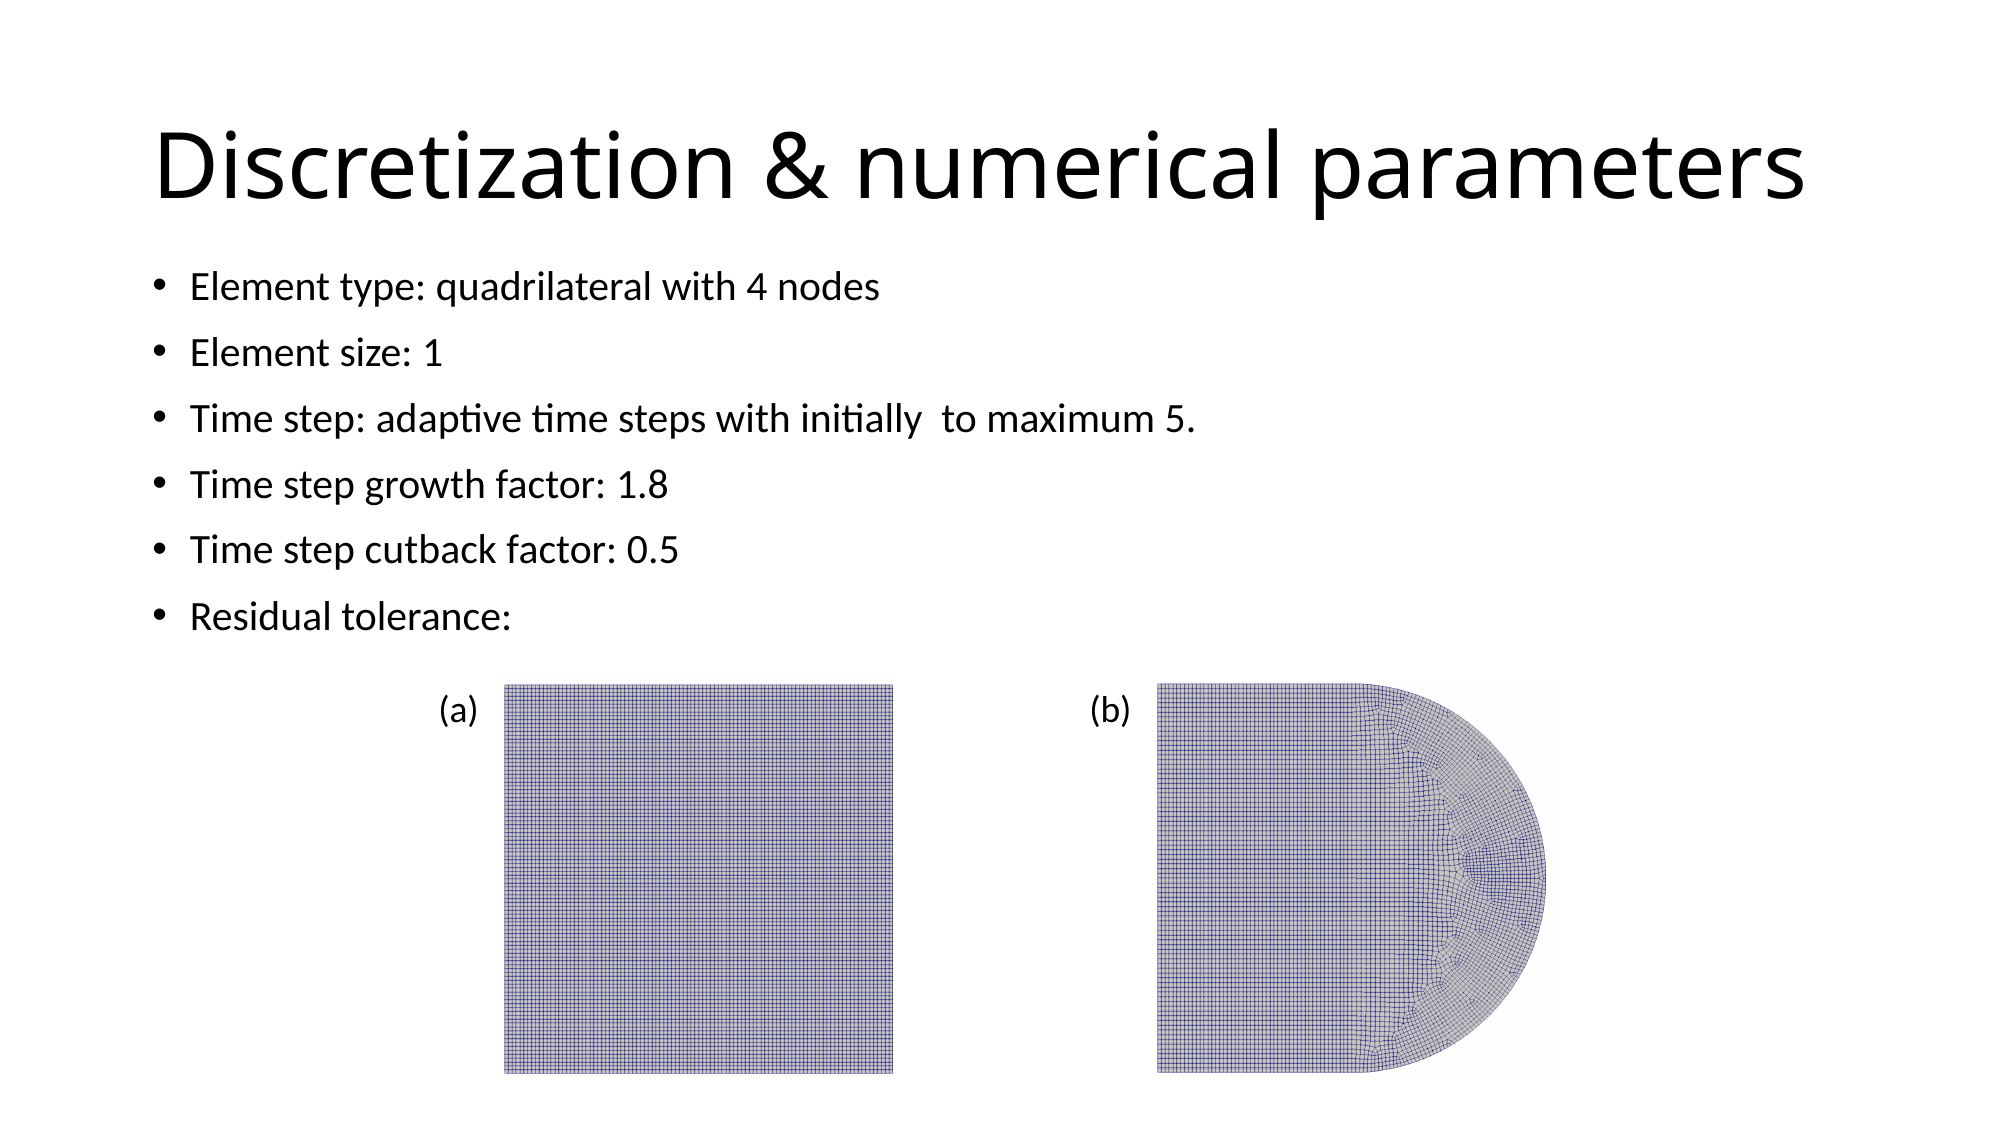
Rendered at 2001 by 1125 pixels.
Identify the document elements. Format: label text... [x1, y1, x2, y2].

text_box (b) [1074, 677, 1147, 738]
picture [494, 677, 902, 1079]
text_box (a) [423, 677, 494, 738]
title Discretization & numerical parameters [137, 59, 1863, 278]
picture [1147, 677, 1561, 1079]
